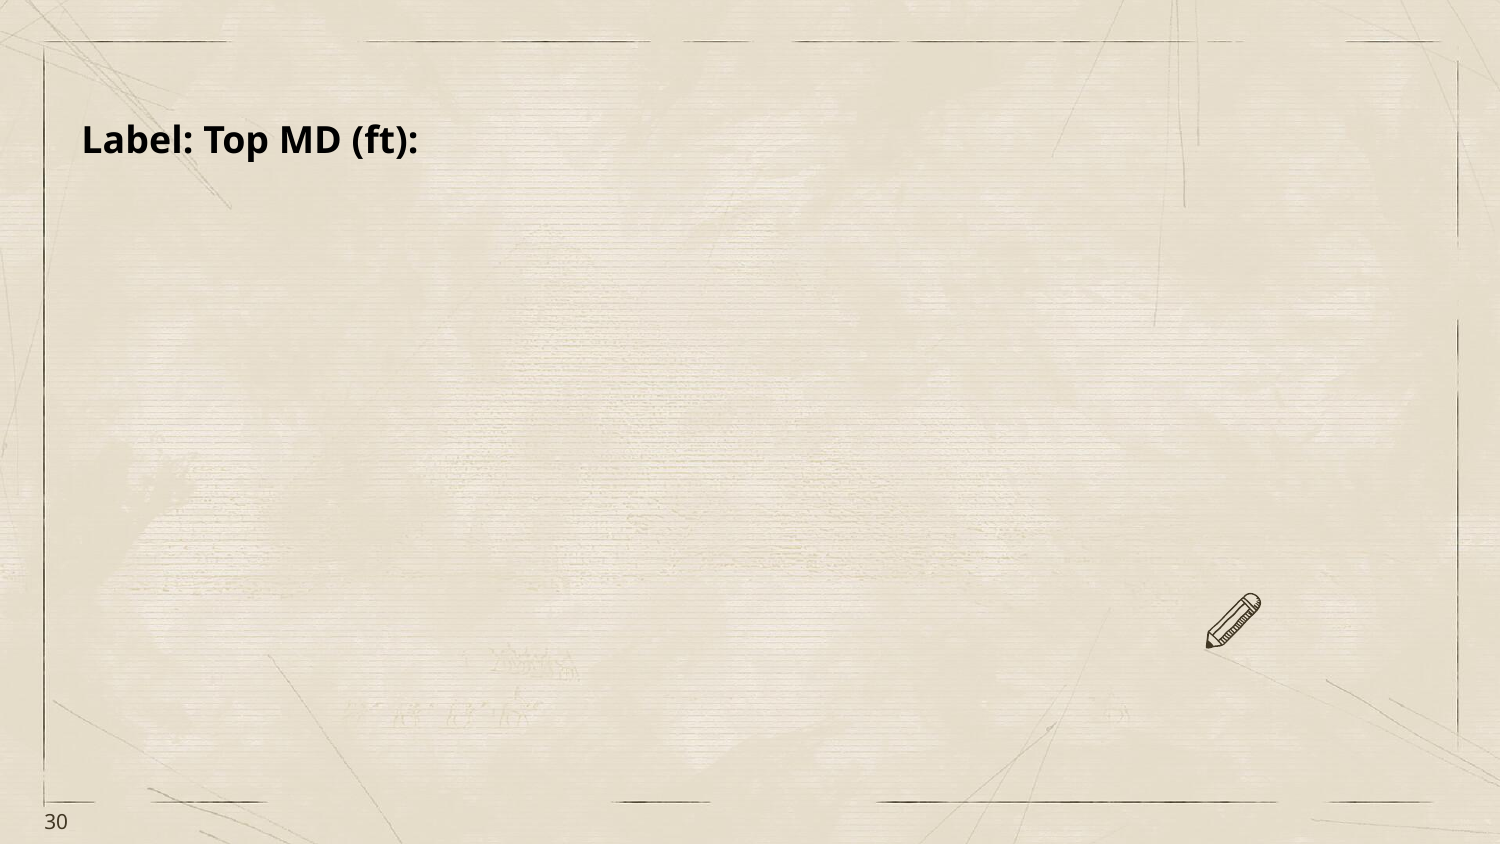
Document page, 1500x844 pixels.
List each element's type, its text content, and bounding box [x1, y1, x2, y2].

slide_number 30 [44, 801, 1458, 844]
text_box Label: Top MD (ft): [81, 34, 986, 162]
text_box [1205, 592, 1262, 649]
picture [0, 0, 1500, 844]
